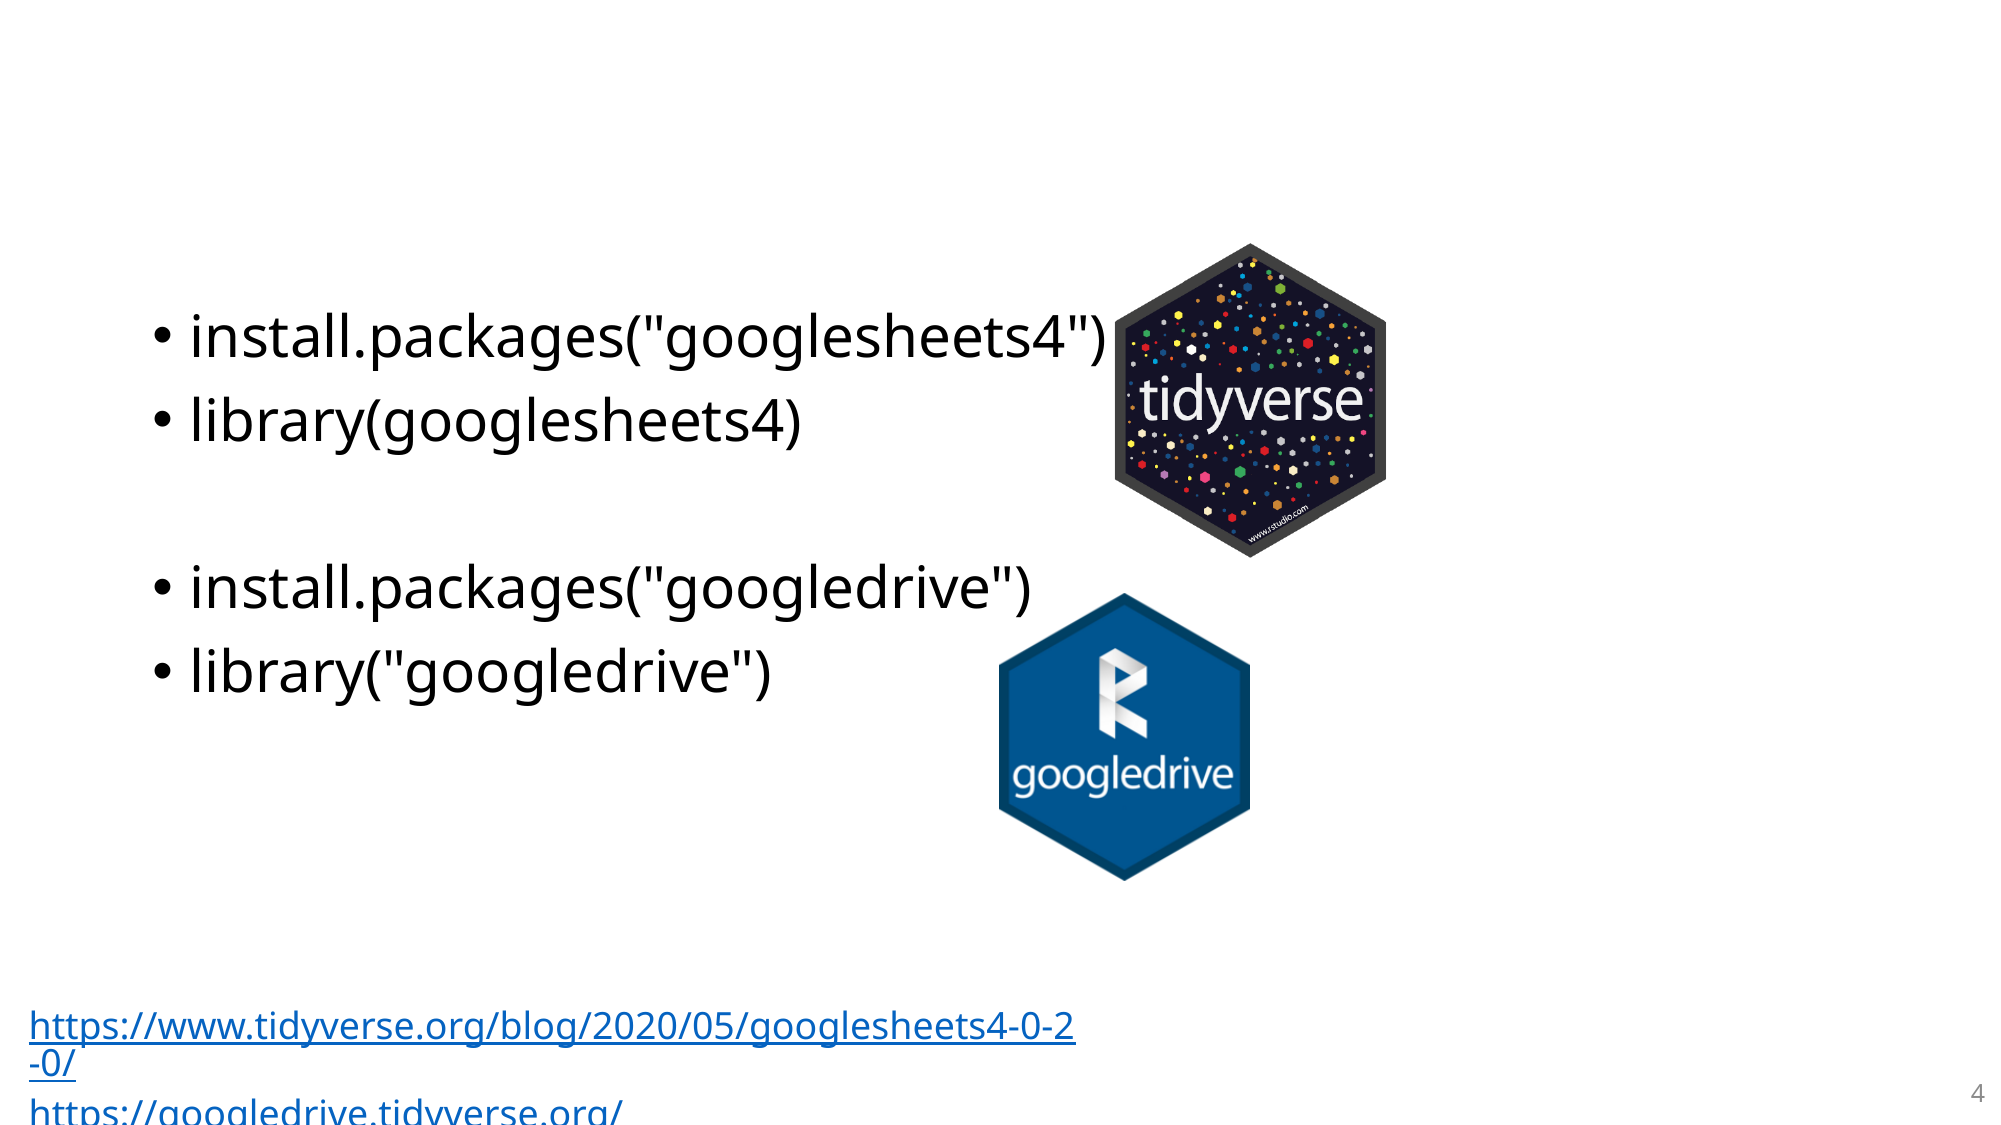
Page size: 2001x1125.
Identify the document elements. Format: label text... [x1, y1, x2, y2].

slide_number 4 [1550, 1064, 2000, 1125]
text_box https://www.tidyverse.org/blog/2020/05/googlesheets4-0-2-0/ https://googledrive.tidyverse.org/ [13, 994, 1098, 1112]
list install.packages("googlesheets4") library(googlesheets4) install.packages("googledrive") library("googledrive") [137, 299, 1863, 1014]
picture [929, 242, 1571, 558]
picture [999, 592, 1250, 881]
